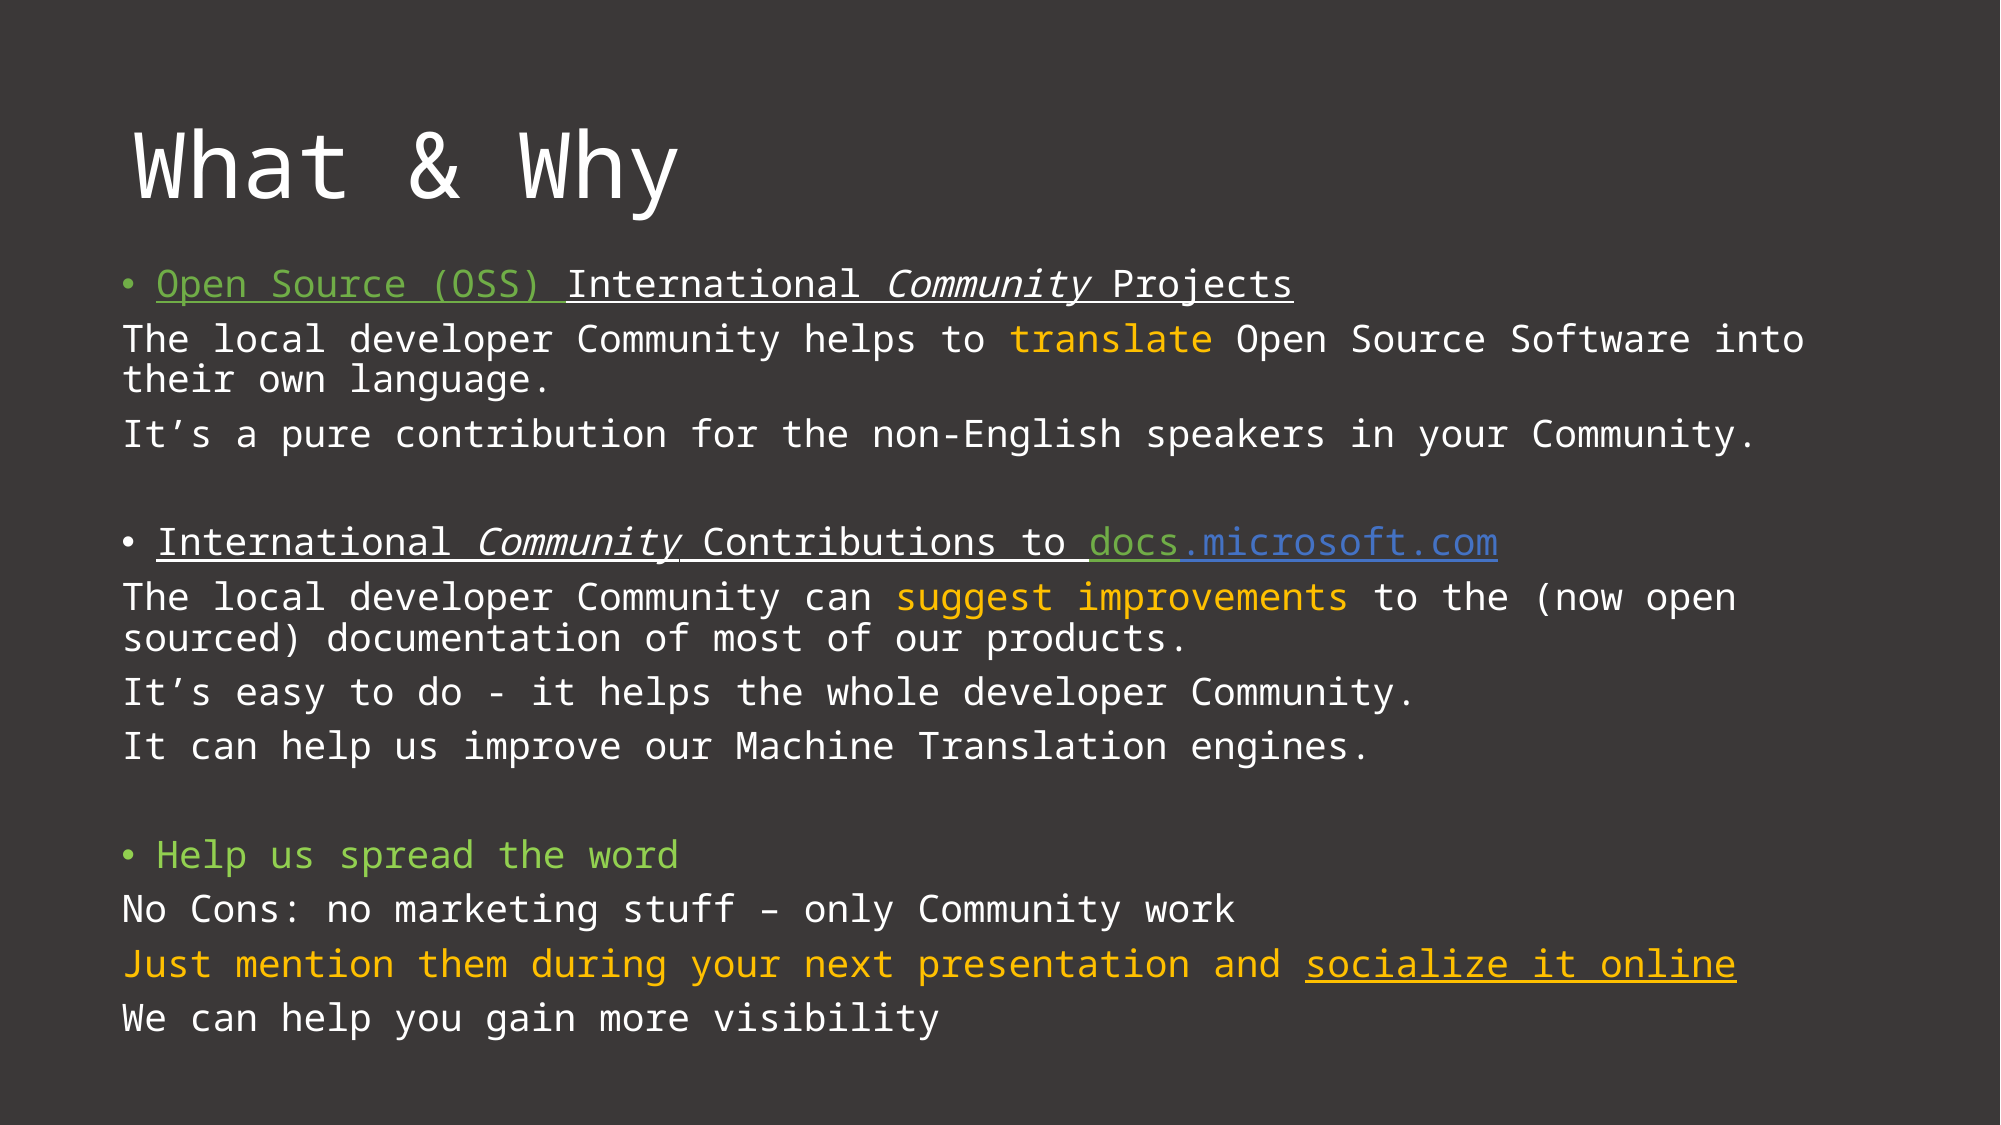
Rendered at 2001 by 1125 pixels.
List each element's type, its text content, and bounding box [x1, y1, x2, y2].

title What & Why [117, 59, 1843, 257]
list Open Source (OSS) International Community Projects The local developer Community helps to translate Open Source Software into their own language. It’s a pure contribution for the non-English speakers in your Community. International Community Contributions to docs.microsoft.com The local developer Community can suggest improvements to the (now open sourced) documentation of most of our products. It’s easy to do - it helps the whole developer Community. It can help us improve our Machine Translation engines. Help us spread the word No Cons: no marketing stuff – only Community work Just mention them during your next presentation and socialize it online We can help you gain more visibility [106, 257, 1950, 1058]
